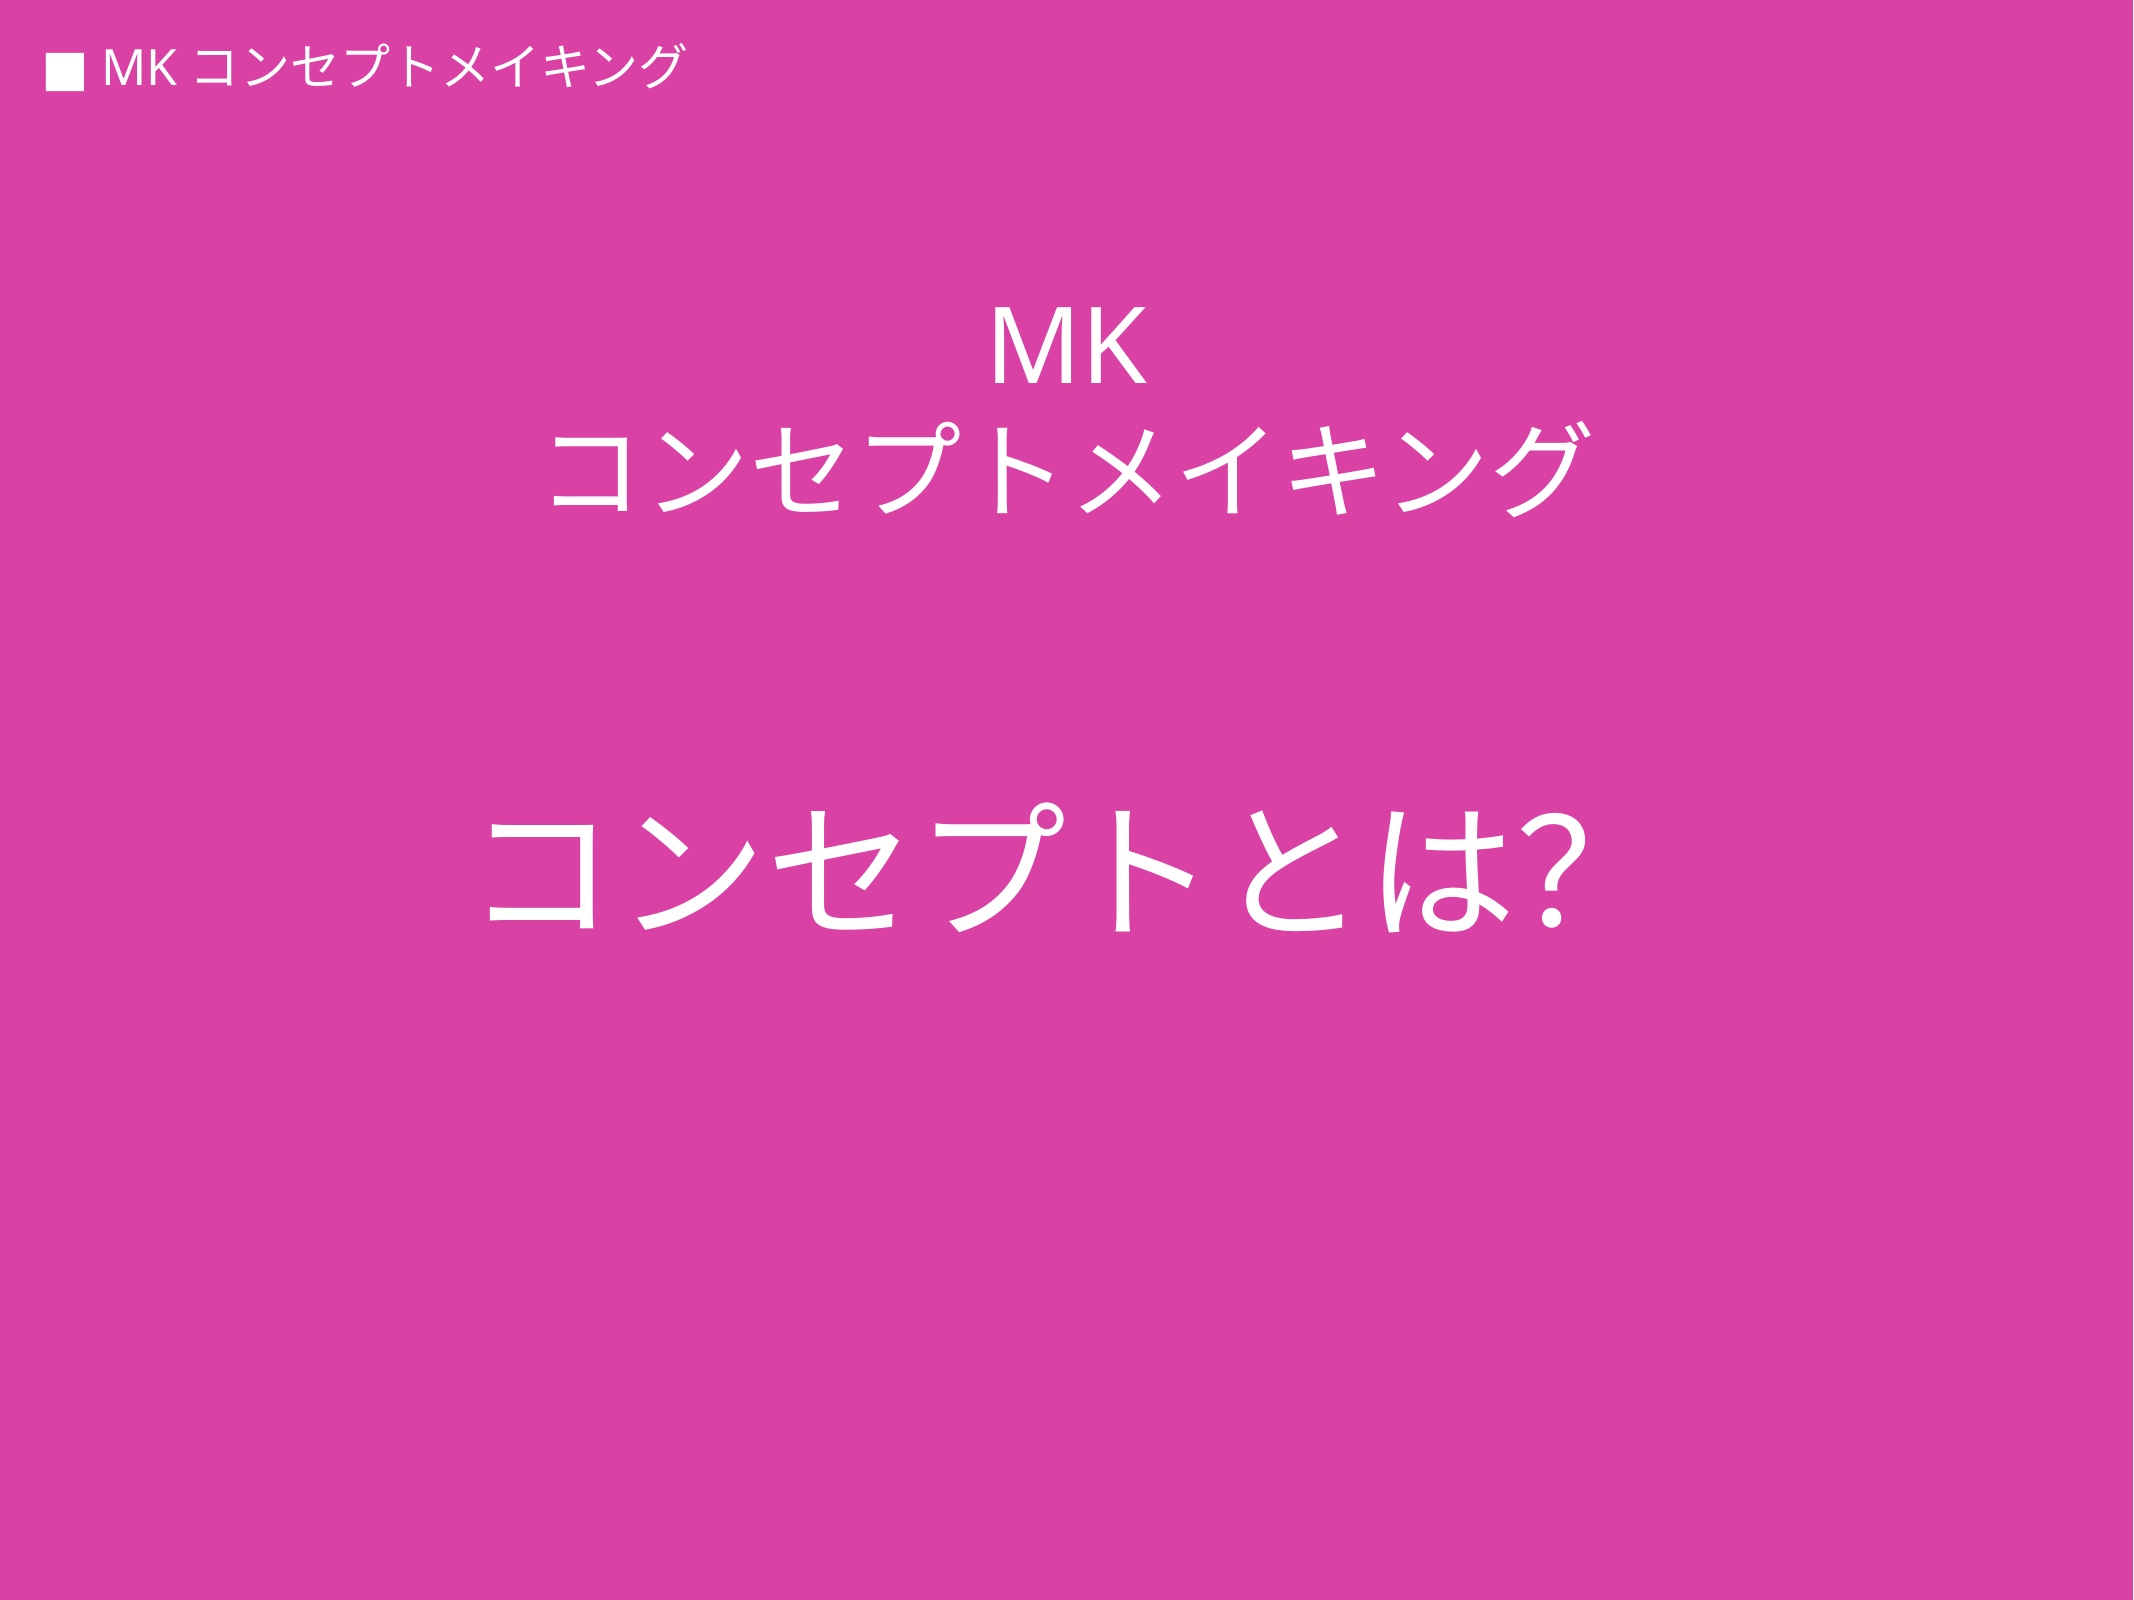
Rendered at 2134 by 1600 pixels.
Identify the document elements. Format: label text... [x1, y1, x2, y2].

title コンセプトとは？ [207, 768, 1926, 1110]
subtitle MK コンセプトメイキング [134, 268, 1999, 576]
